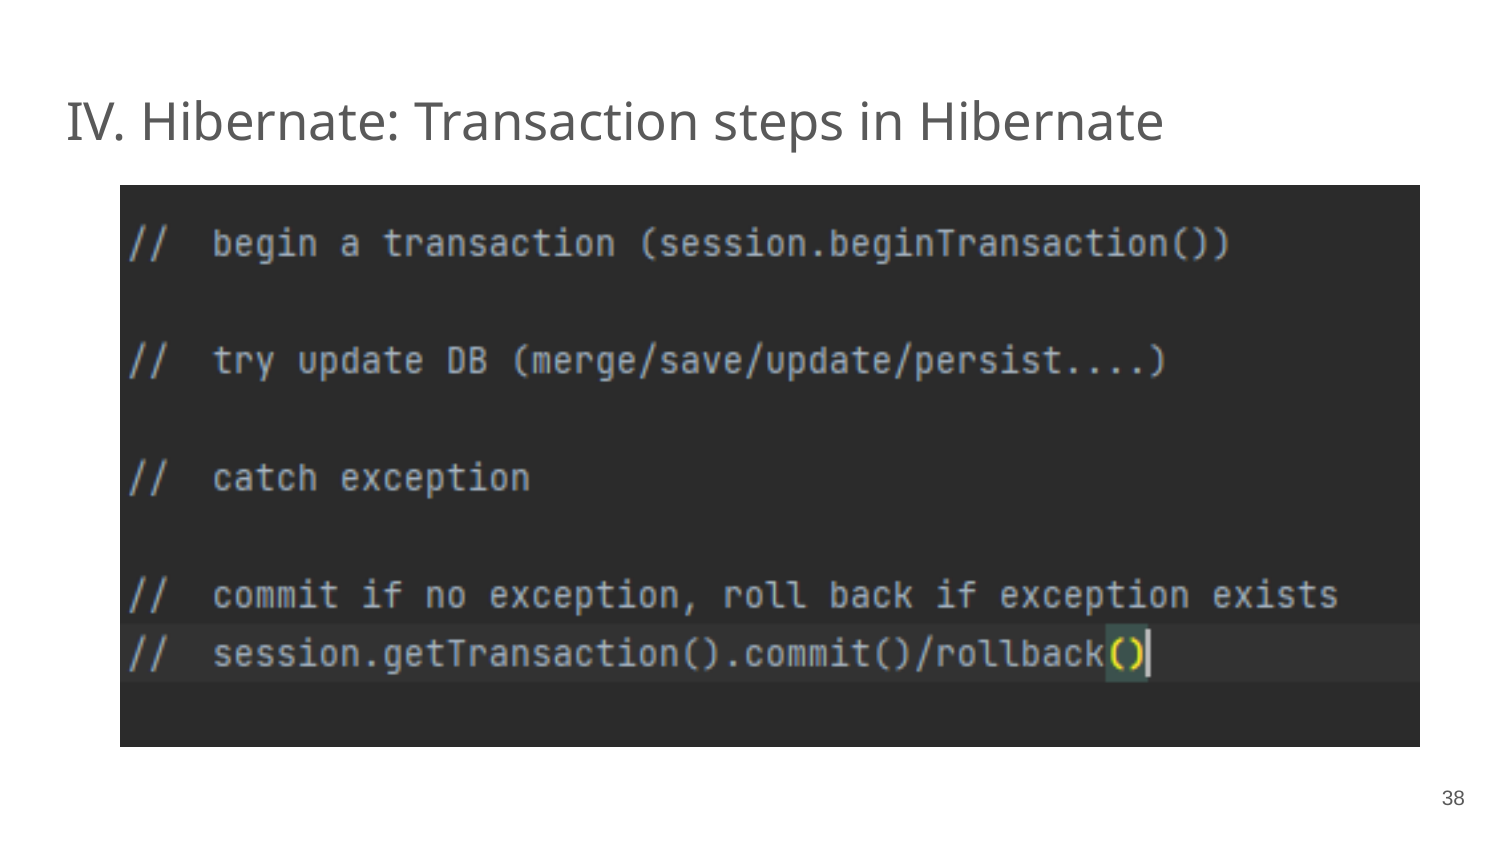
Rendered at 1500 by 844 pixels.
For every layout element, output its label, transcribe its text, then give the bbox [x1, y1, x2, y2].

slide_number ‹#› [1389, 764, 1480, 830]
title IV. Hibernate: Transaction steps in Hibernate [51, 72, 1449, 167]
picture [120, 185, 1420, 747]
